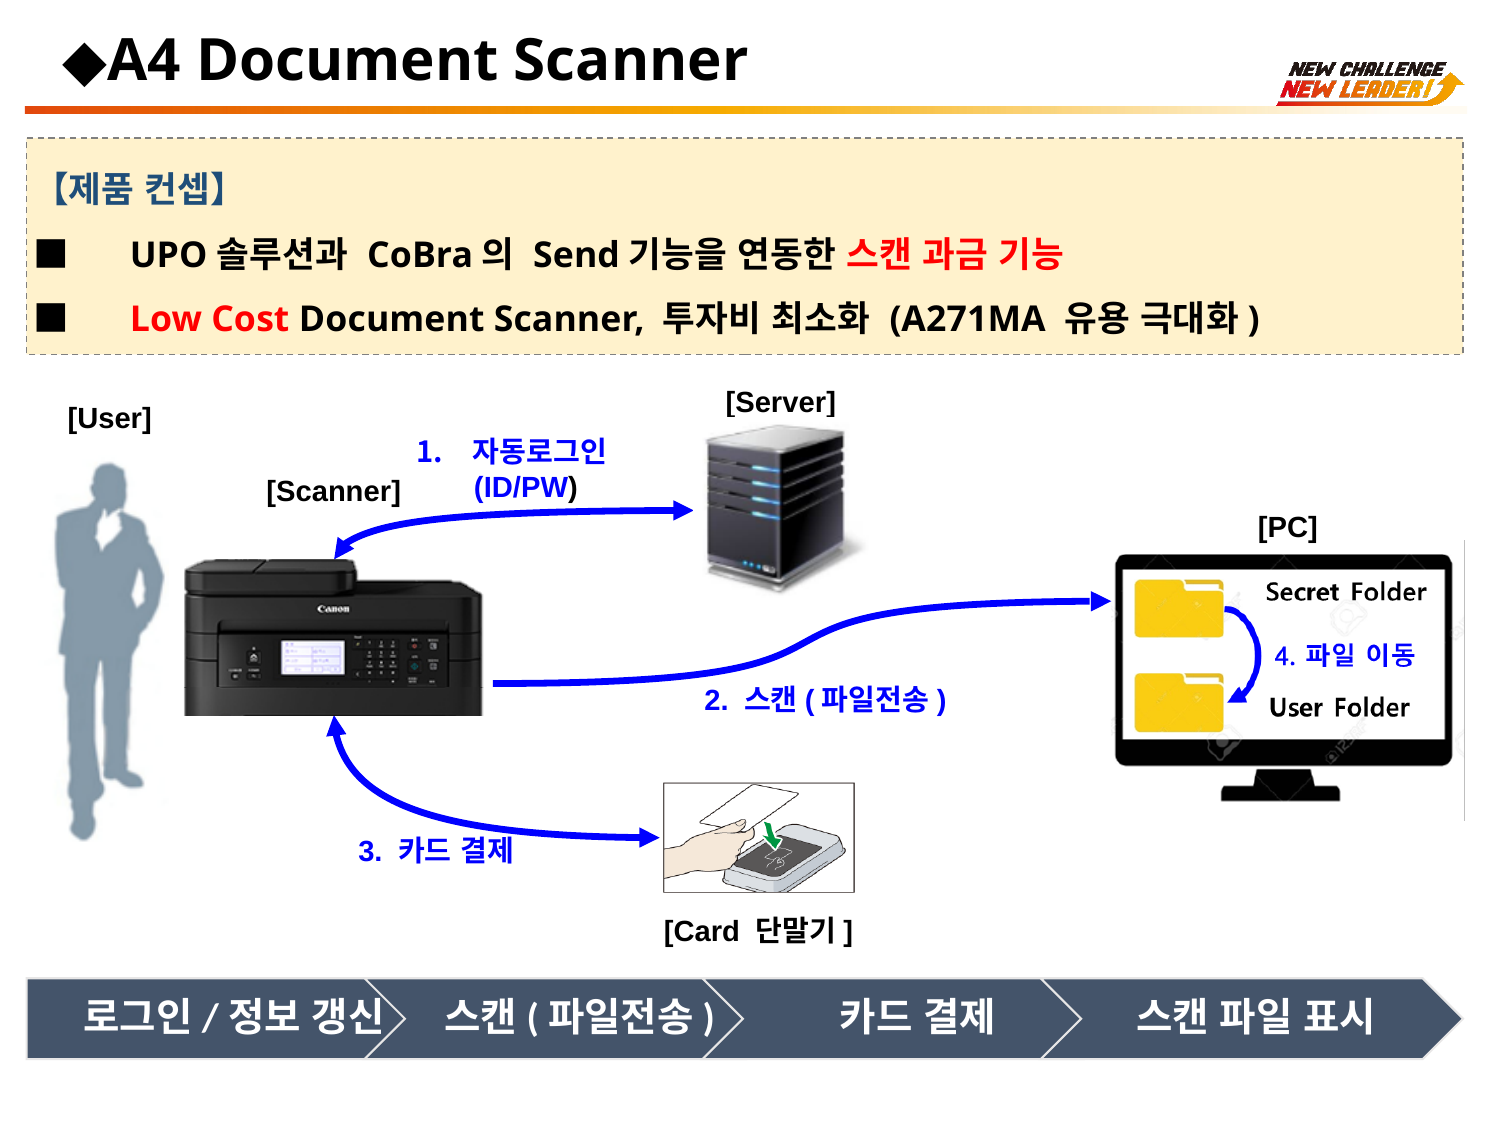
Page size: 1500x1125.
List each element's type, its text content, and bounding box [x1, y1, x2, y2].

picture [659, 780, 858, 895]
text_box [489, 355, 539, 613]
text_box 2. 스캔(파일전송) [689, 684, 983, 724]
text_box 3. 카드 결제 [343, 825, 435, 875]
picture [31, 440, 169, 854]
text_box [183, 559, 485, 716]
text_box [Server] [707, 376, 855, 417]
text_box 자동로그인 (ID/PW) [539, 426, 693, 512]
text_box ◆A4 Document Scanner [47, 13, 780, 100]
text_box [26, 342, 1464, 355]
text_box [User] [20, 391, 199, 442]
text_box 자동로그인 (ID/PW) [401, 426, 489, 512]
text_box [Scanner] [244, 464, 423, 515]
picture [693, 417, 869, 601]
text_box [435, 613, 559, 940]
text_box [26, 978, 1464, 1060]
text_box [PC] [1209, 500, 1366, 540]
picture [24, 39, 1468, 128]
picture [1111, 540, 1465, 822]
text_box [Card 단말기] [648, 905, 869, 955]
text_box 【제품 컨셉】 ■ UPO솔루션과 CoBra의 Send기능을 연동한 스캔 과금 기능 ■ Low Cost Document Scanner, 투자비 최소화 (A271MA 유용 극대화) [26, 141, 1464, 342]
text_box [492, 601, 1112, 684]
